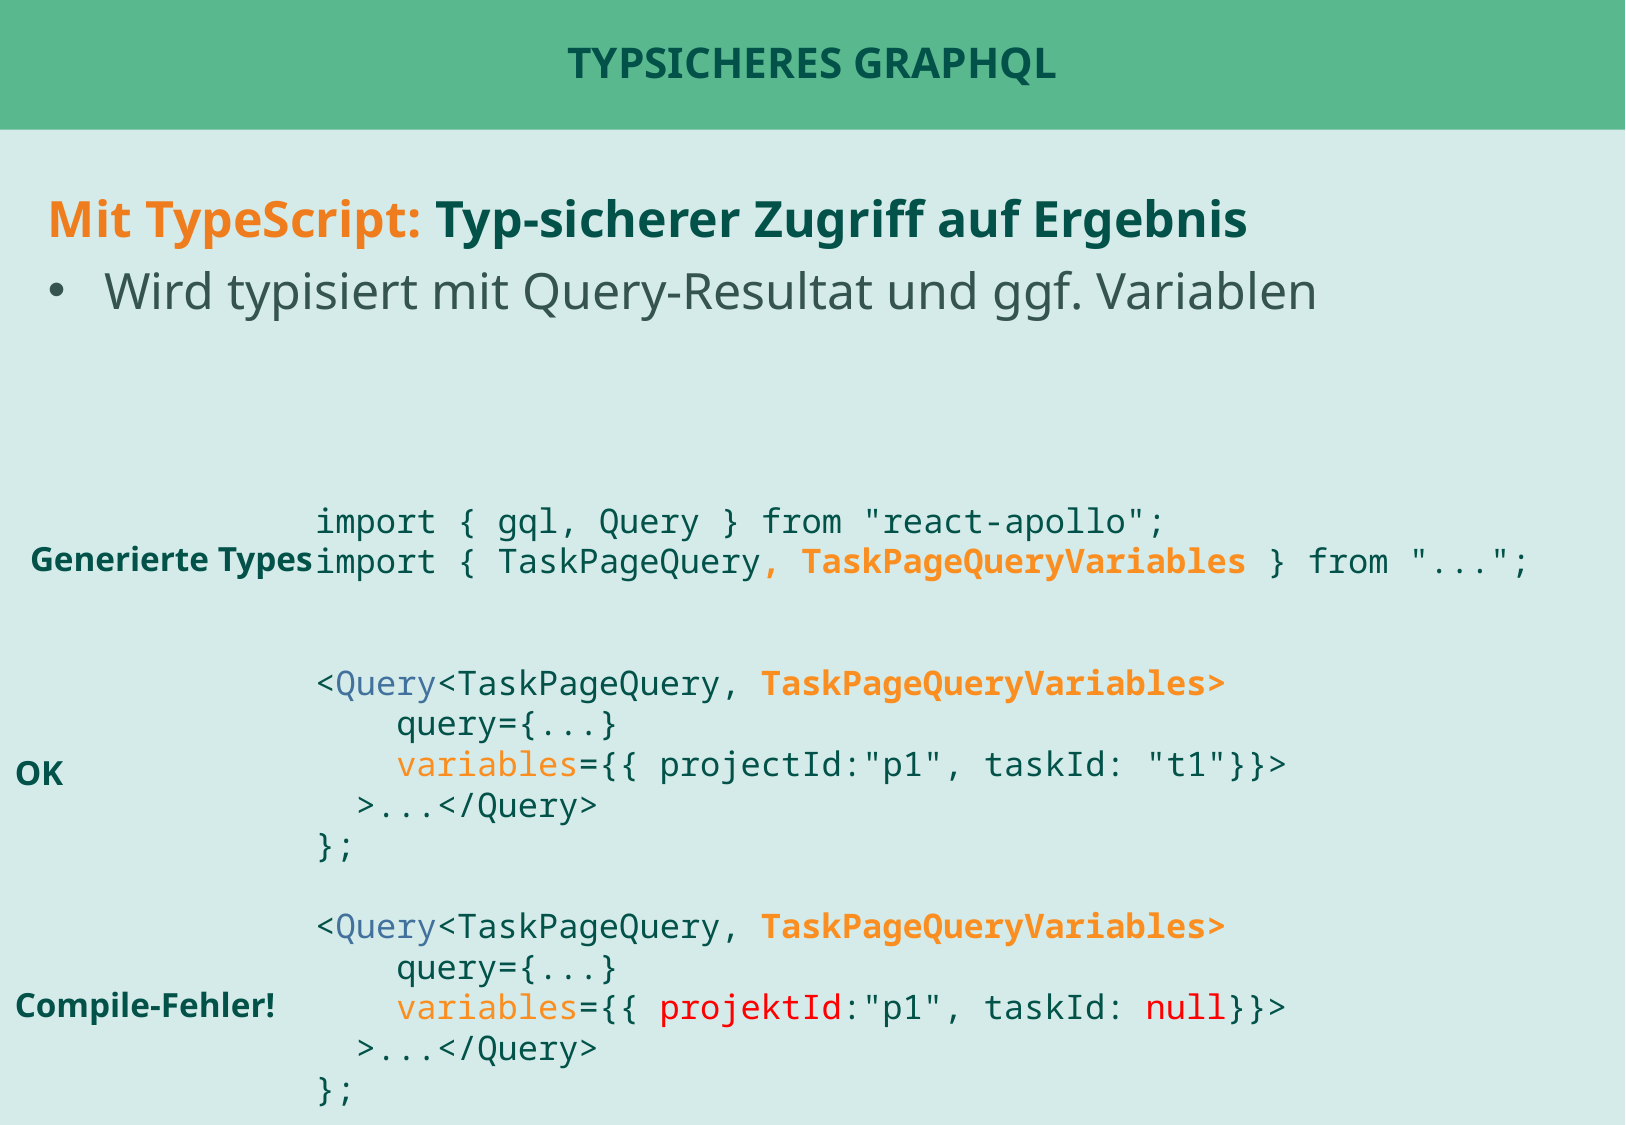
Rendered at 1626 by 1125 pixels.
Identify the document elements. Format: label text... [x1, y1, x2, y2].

title Typsicheres GraphQL [0, 0, 1625, 130]
text_box Mit TypeScript: Typ-sicherer Zugriff auf Ergebnis Wird typisiert mit Query-Resultat und ggf. Variablen [33, 168, 1592, 327]
text_box import { gql, Query } from "react-apollo"; import { TaskPageQuery, TaskPageQueryVariables } from "..."; <Query<TaskPageQuery, TaskPageQueryVariables> query={...} variables={{ projectId:"p1", taskId: "t1"}}> >...</Query> }; <Query<TaskPageQuery, TaskPageQueryVariables> query={...} variables={{ projektId:"p1", taskId: null}}> >...</Query> }; [315, 499, 1625, 1125]
text_box Compile-Fehler! [0, 977, 401, 1032]
text_box OK [0, 744, 401, 800]
text_box Generierte Types [15, 530, 416, 586]
